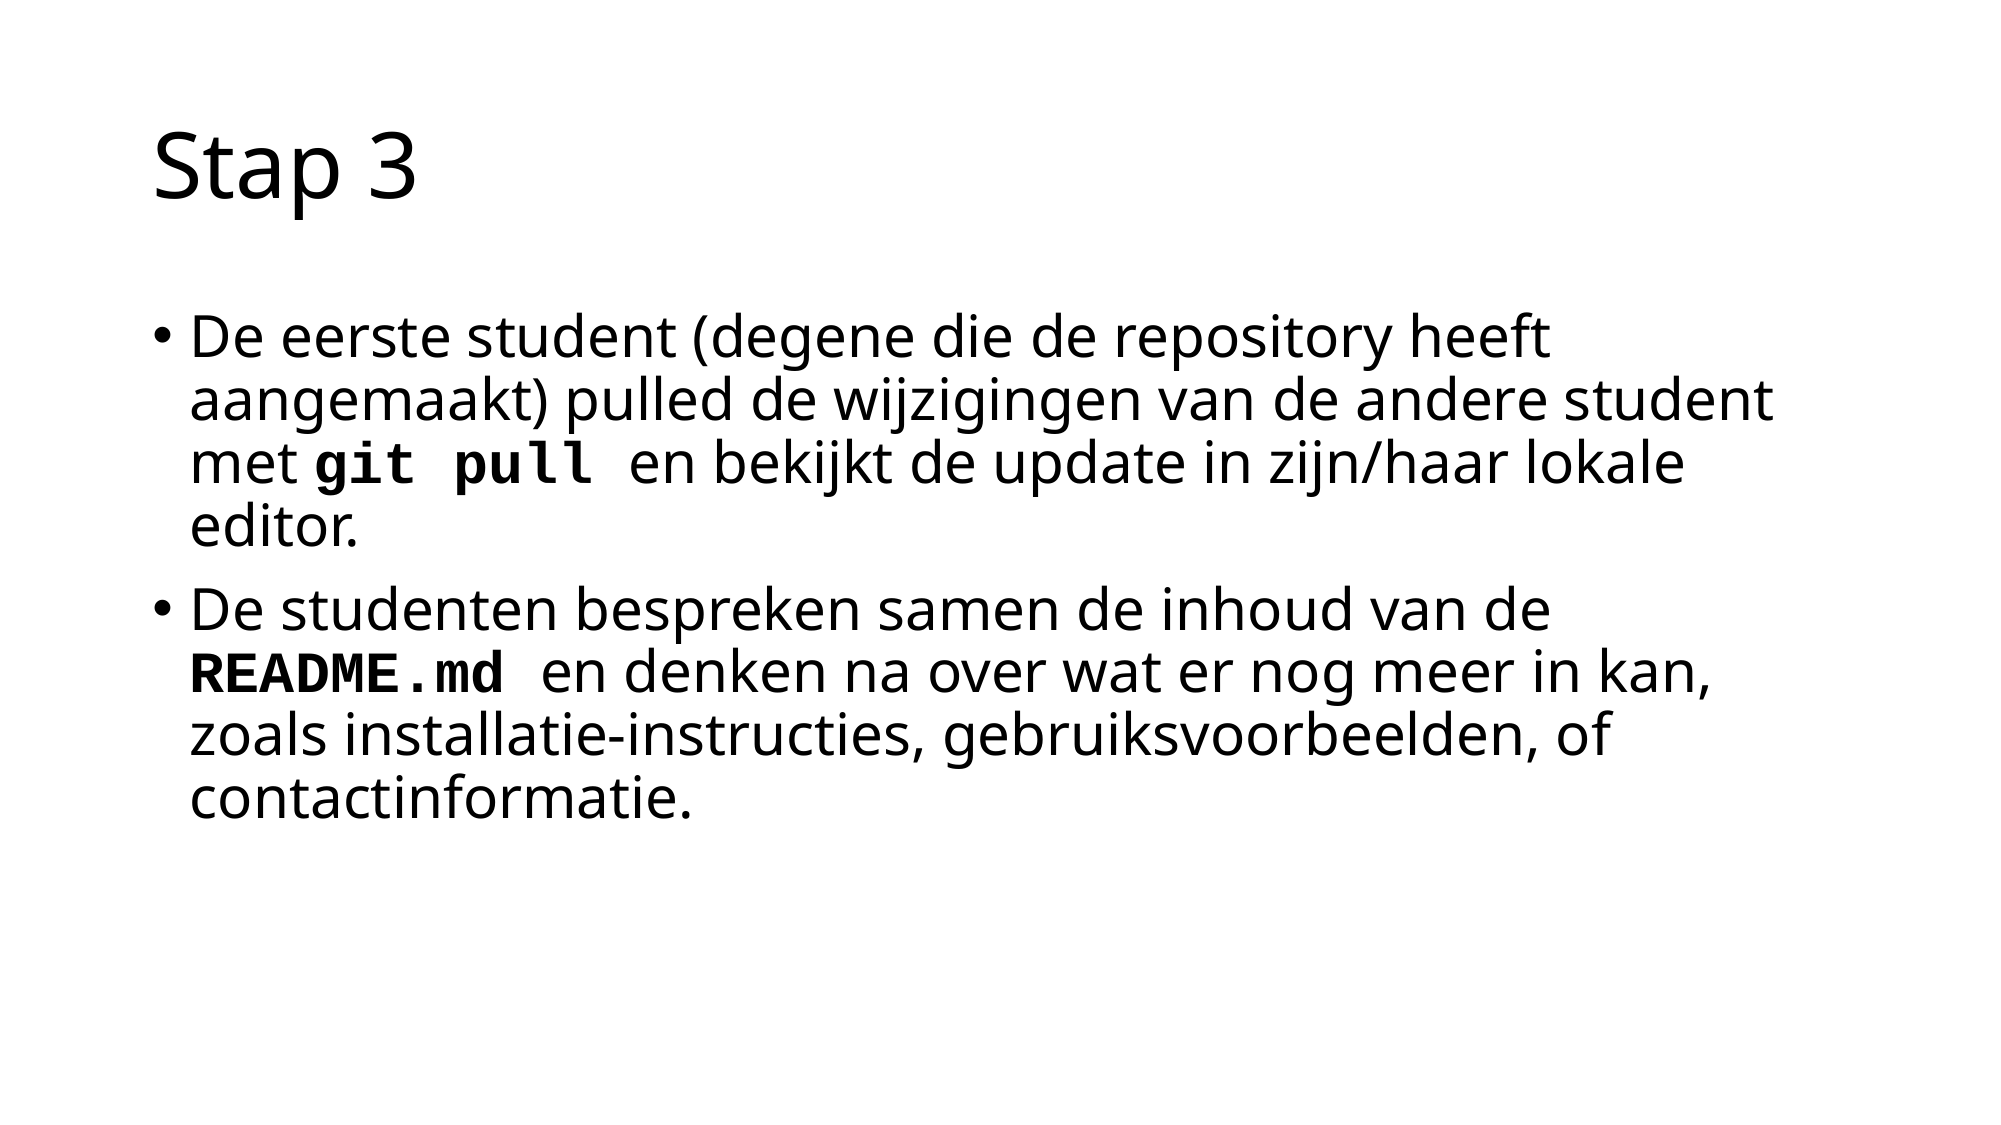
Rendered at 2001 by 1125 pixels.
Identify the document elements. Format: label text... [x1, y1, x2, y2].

list De eerste student (degene die de repository heeft aangemaakt) pulled de wijzigingen van de andere student met git pull en bekijkt de update in zijn/haar lokale editor. De studenten bespreken samen de inhoud van de README.md en denken na over wat er nog meer in kan, zoals installatie-instructies, gebruiksvoorbeelden, of contactinformatie. [137, 299, 1863, 1014]
title Stap 3 [137, 59, 1863, 278]
